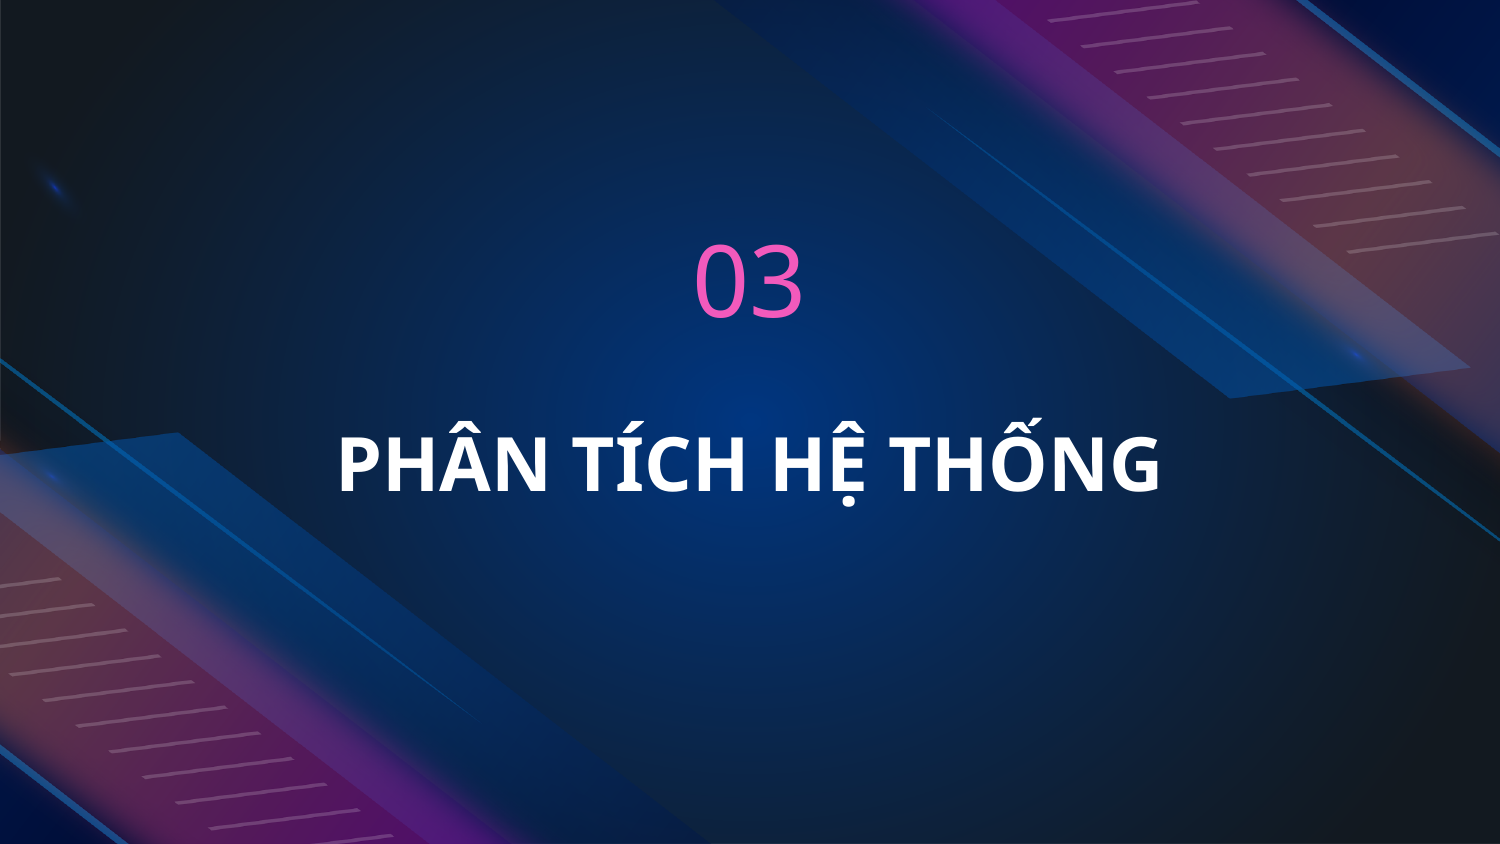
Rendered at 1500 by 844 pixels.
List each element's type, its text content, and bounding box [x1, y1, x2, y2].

title 03 [580, 205, 920, 353]
title PHÂN TÍCH HỆ THỐNG [51, 392, 1449, 531]
picture [0, 0, 1500, 844]
